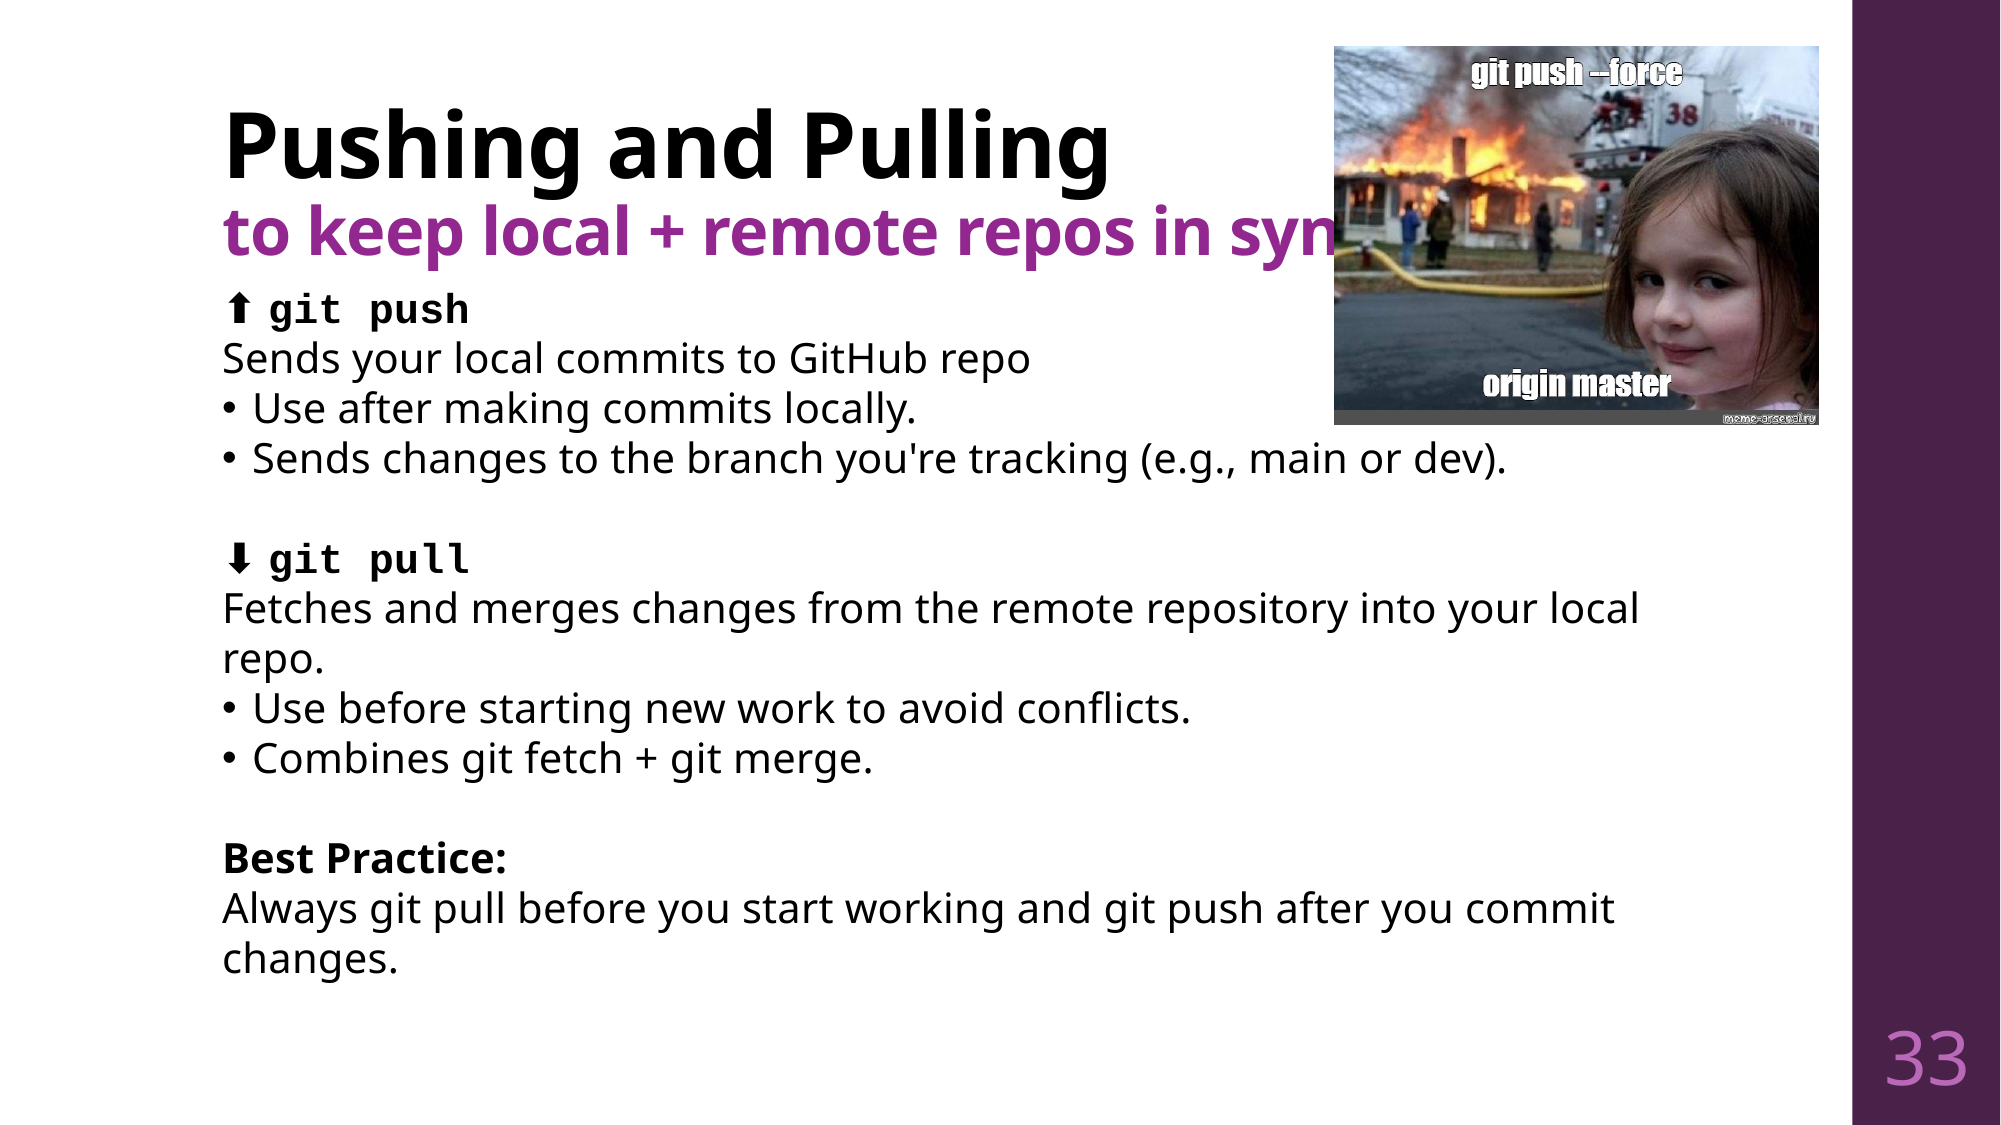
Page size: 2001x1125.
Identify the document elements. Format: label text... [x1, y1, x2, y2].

picture [1334, 45, 1819, 425]
slide_number 33 [1852, 1012, 2000, 1110]
list ⬆️ git push Sends your local commits to GitHub repo Use after making commits locally. Sends changes to the branch you're tracking (e.g., main or dev). ⬇️ git pull Fetches and merges changes from the remote repository into your local repo. Use before starting new work to avoid conflicts. Combines git fetch + git merge. Best Practice: Always git pull before you start working and git push after you commit changes. [206, 274, 1682, 1040]
title Pushing and Pulling to keep local + remote repos in sync [206, 60, 1327, 274]
